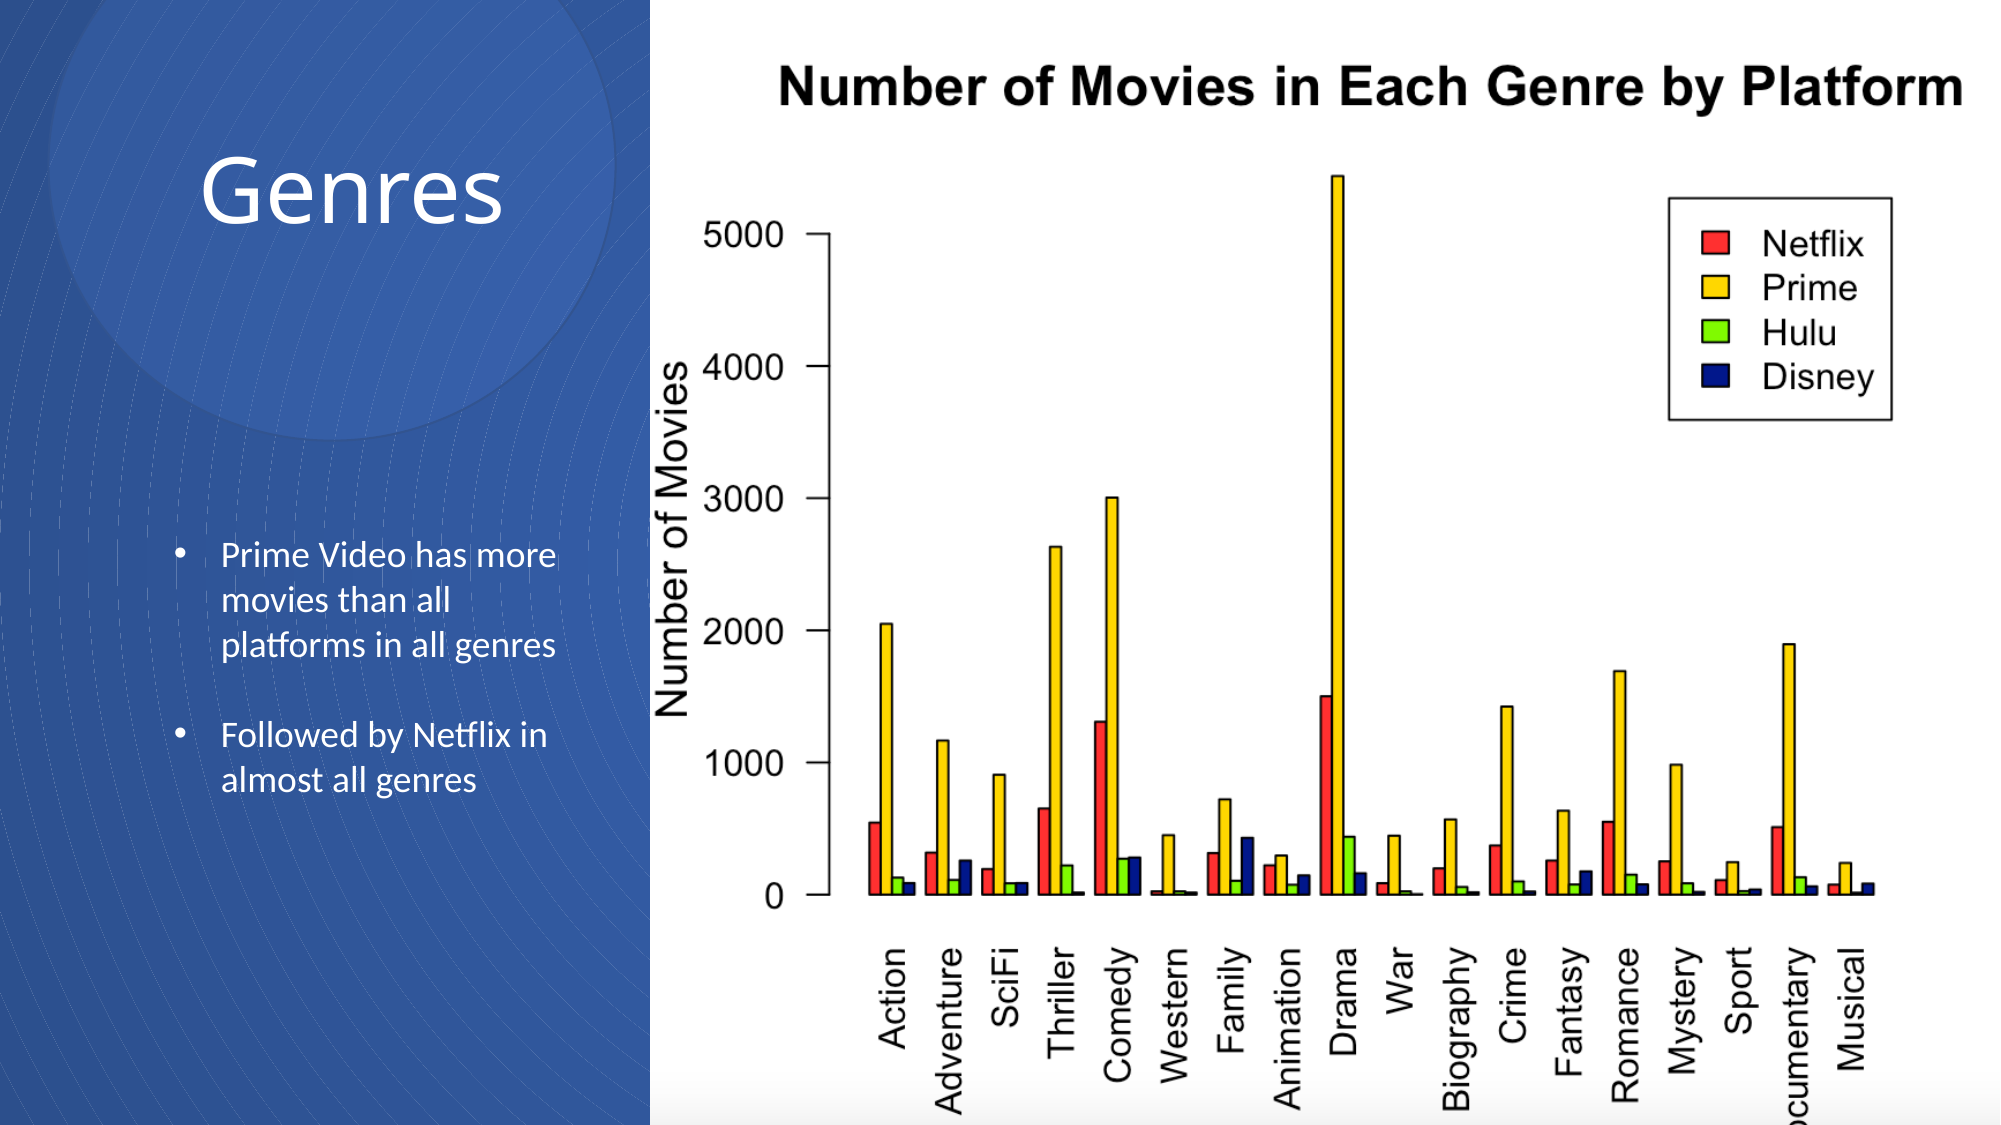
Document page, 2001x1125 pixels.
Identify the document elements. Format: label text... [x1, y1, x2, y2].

title Genres [183, 85, 650, 303]
picture [650, 0, 2000, 1125]
text_box Prime Video has more movies than all platforms in all genres Followed by Netflix in almost all genres [159, 522, 616, 808]
text_box [47, 0, 605, 442]
